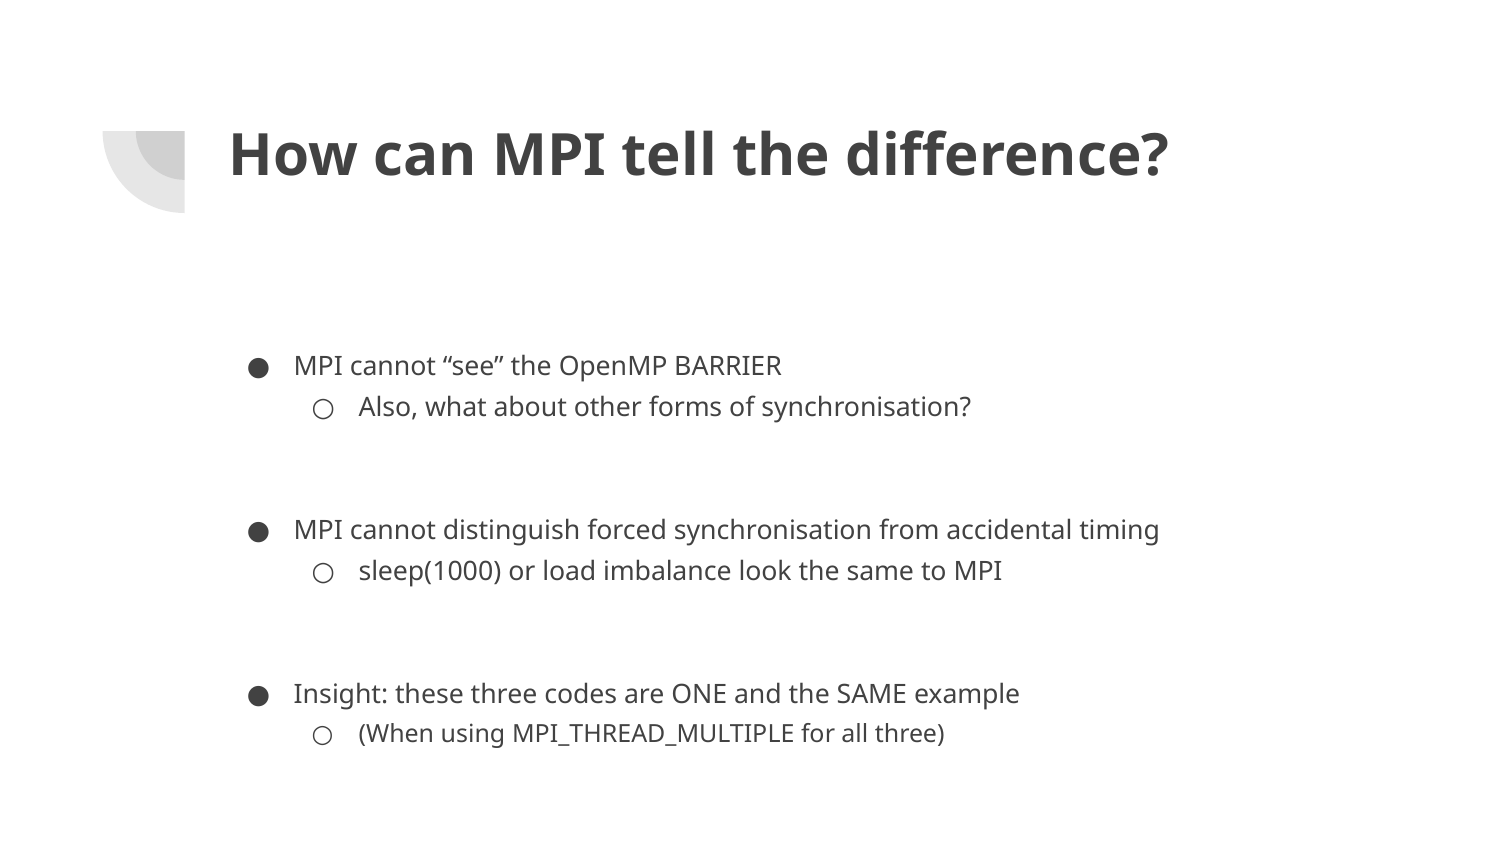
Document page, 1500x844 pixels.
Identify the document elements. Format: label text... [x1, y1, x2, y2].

list MPI cannot “see” the OpenMP BARRIER Also, what about other forms of synchronisation? MPI cannot distinguish forced synchronisation from accidental timing sleep(1000) or load imbalance look the same to MPI Insight: these three codes are ONE and the SAME example (When using MPI_THREAD_MULTIPLE for all three) [213, 326, 1368, 772]
title How can MPI tell the difference? [213, 98, 1368, 263]
